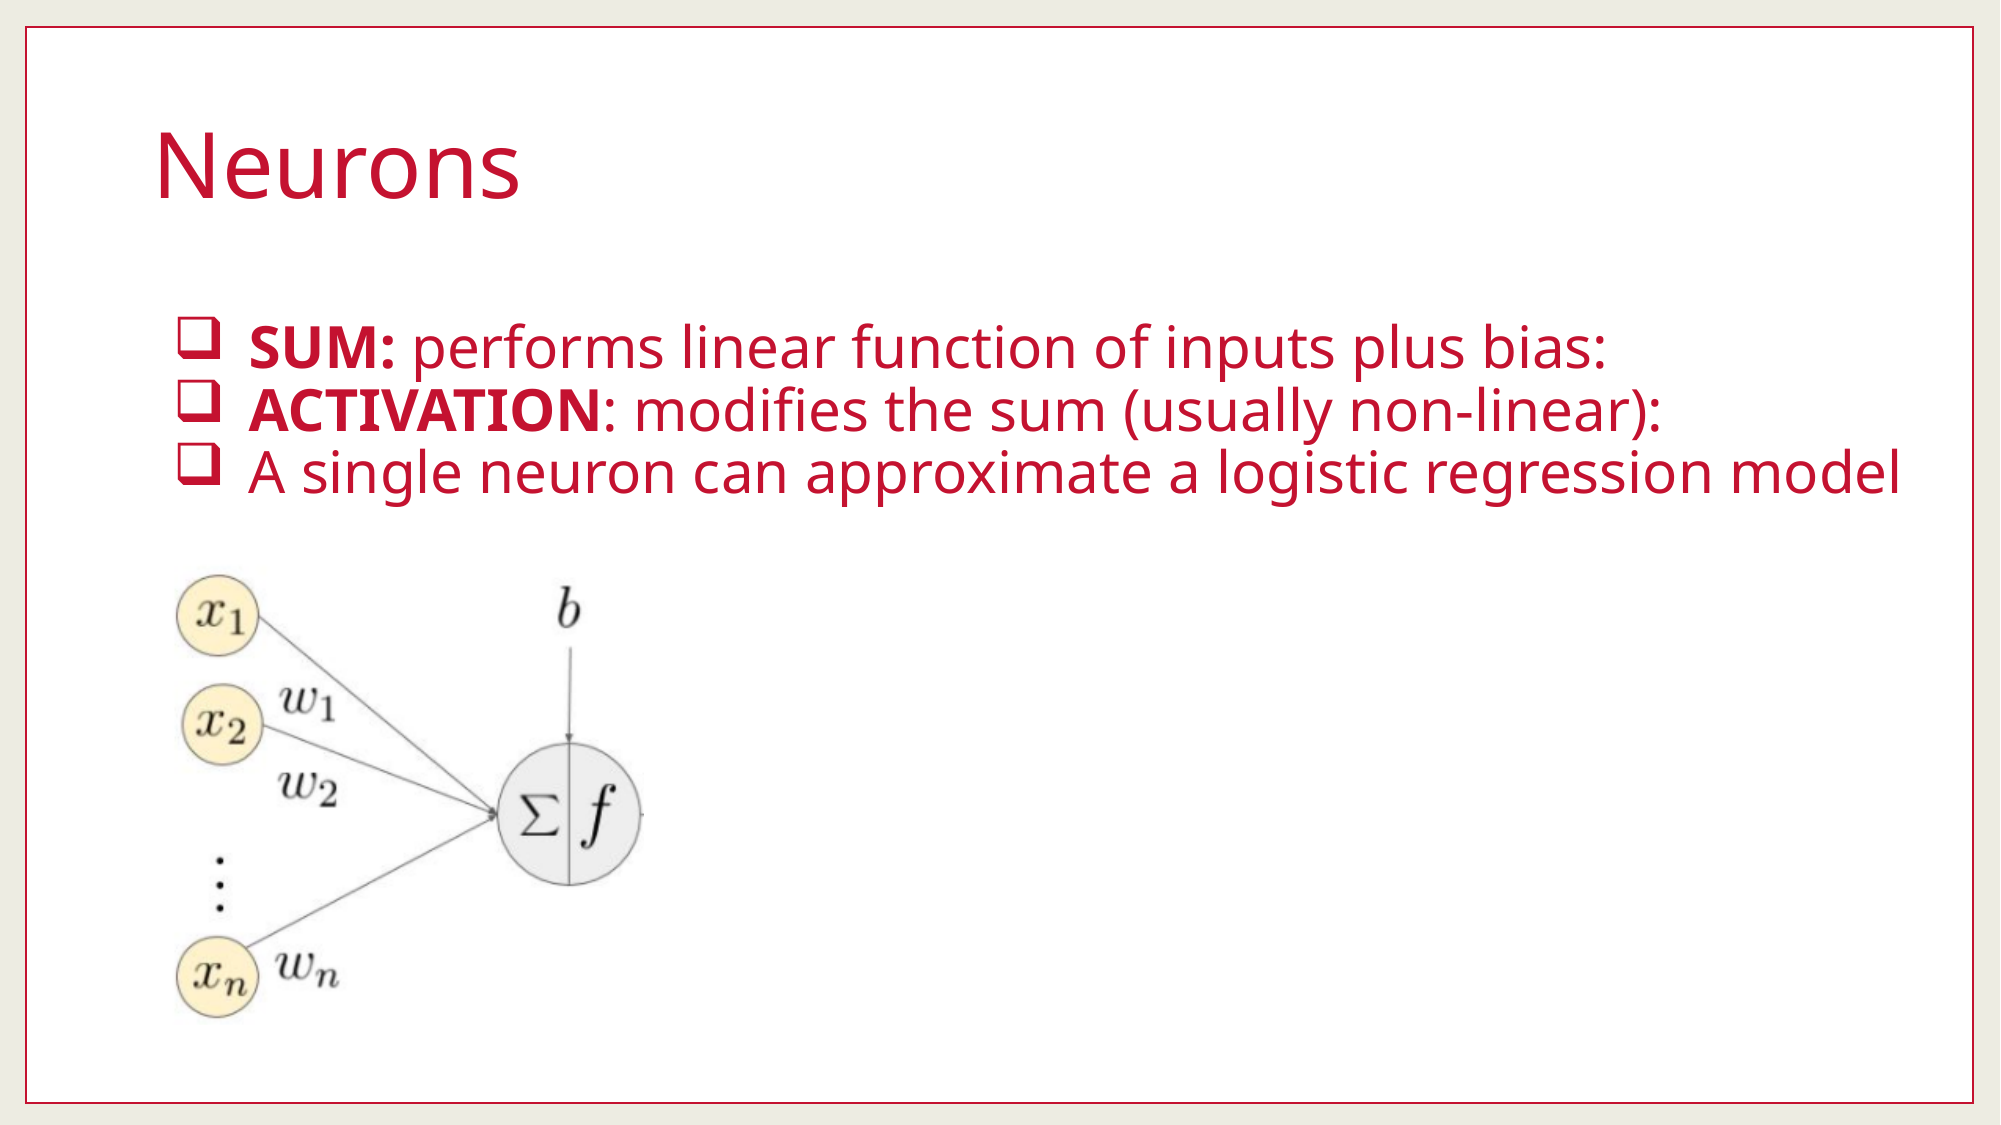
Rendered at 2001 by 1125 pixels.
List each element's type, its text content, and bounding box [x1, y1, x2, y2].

picture [112, 534, 645, 1025]
title Neurons [137, 59, 1863, 278]
